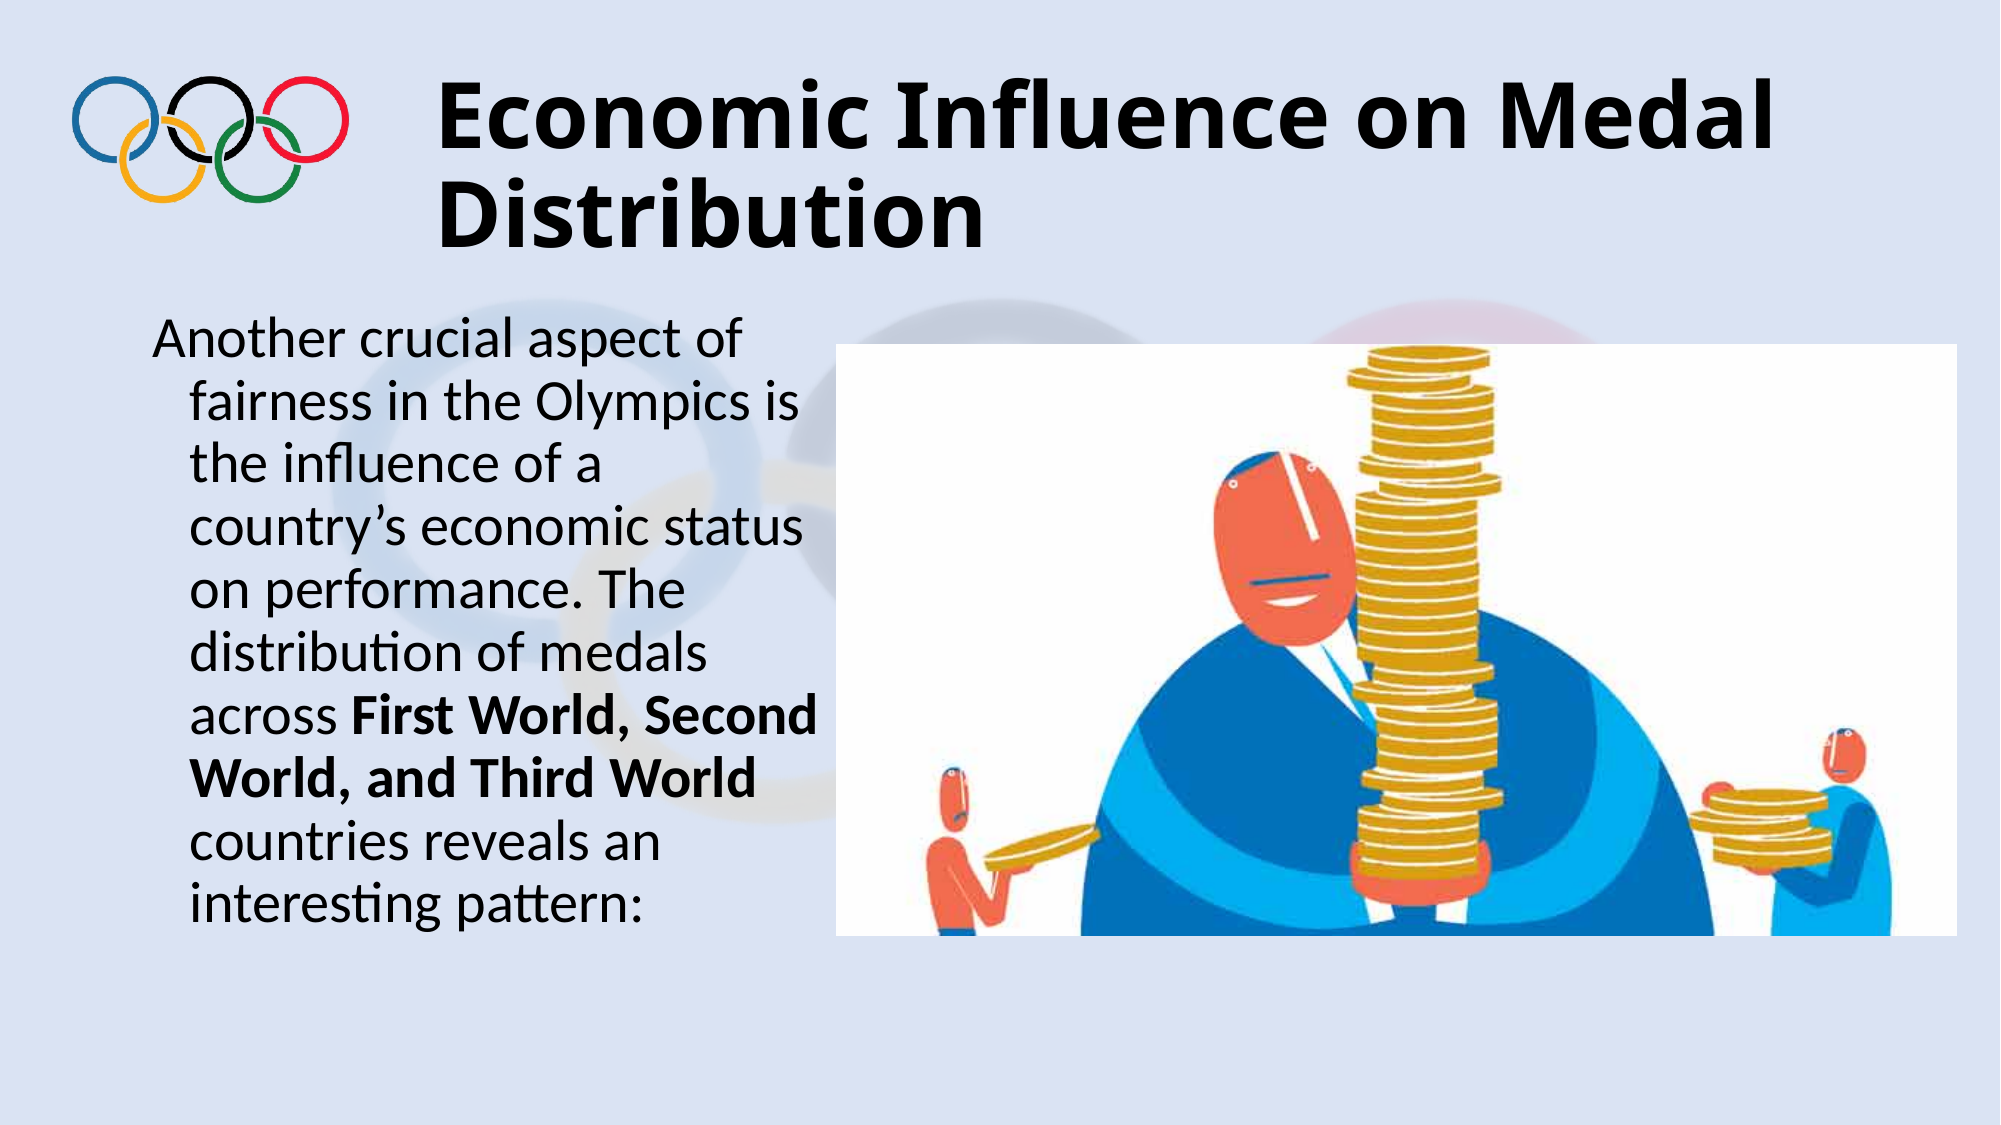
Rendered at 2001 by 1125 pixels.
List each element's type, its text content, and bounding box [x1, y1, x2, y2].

list Another crucial aspect of fairness in the Olympics is the influence of a country’s economic status on performance. The distribution of medals across First World, Second World, and Third World countries reveals an interesting pattern: [137, 299, 837, 1014]
picture [0, 0, 2000, 1125]
title Economic Influence on Medal Distribution [419, 59, 1863, 278]
